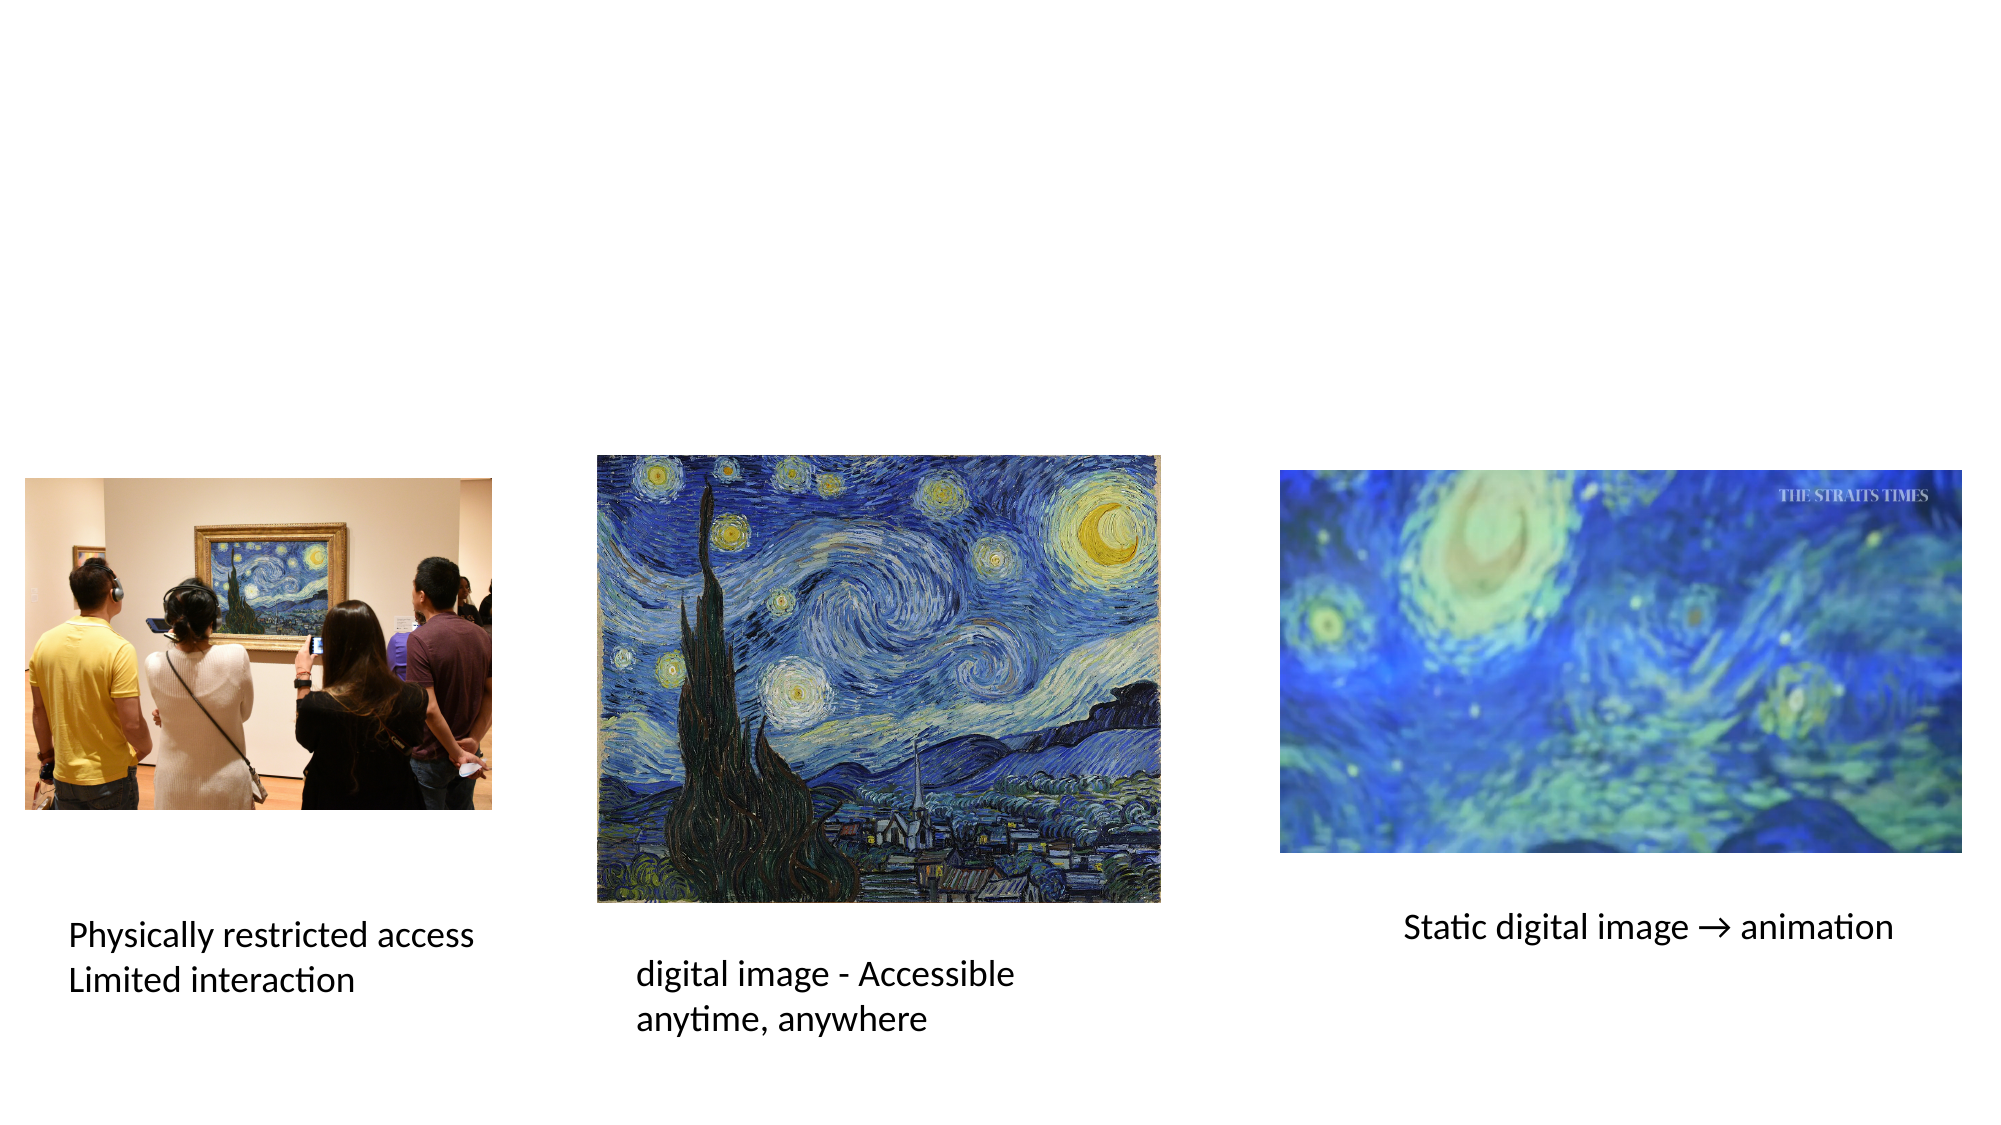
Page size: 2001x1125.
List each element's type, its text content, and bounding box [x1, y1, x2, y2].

text_box Static digital image → animation [1388, 894, 1913, 955]
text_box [1279, 469, 1963, 854]
picture [25, 478, 492, 810]
text_box Physically restricted access Limited interaction [53, 902, 492, 1007]
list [596, 455, 1161, 903]
text_box digital image - Accessible anytime, anywhere [621, 941, 1161, 1047]
